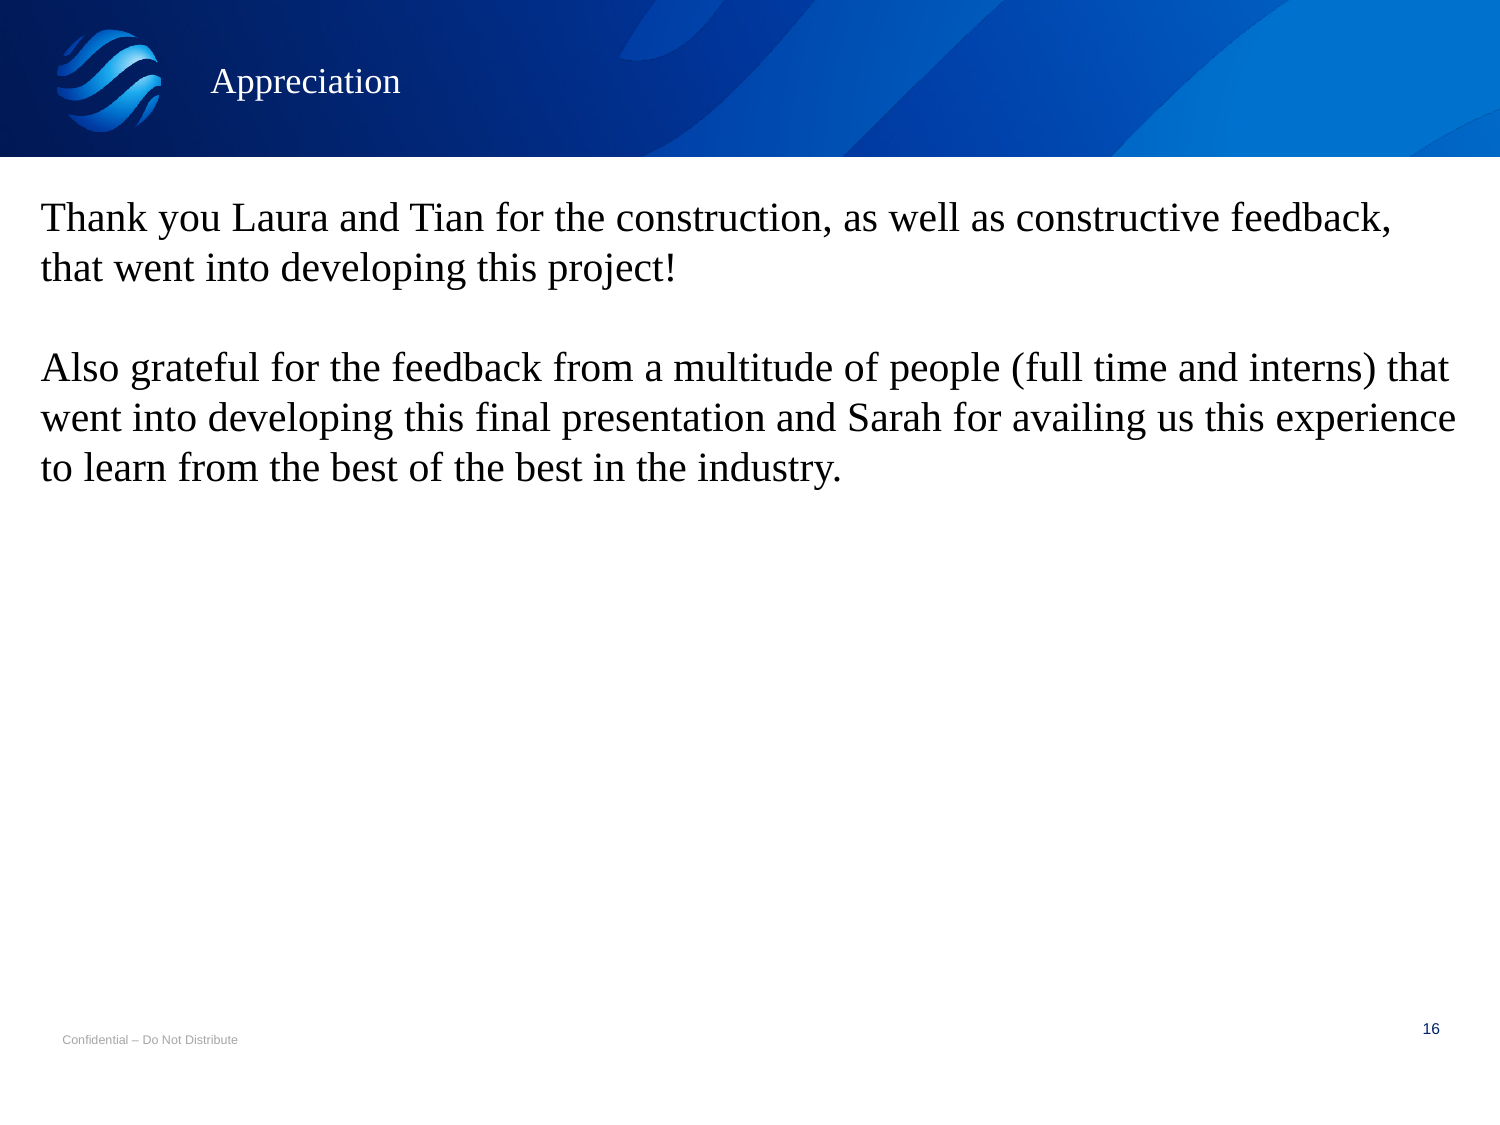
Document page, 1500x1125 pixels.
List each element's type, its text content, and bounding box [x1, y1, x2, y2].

title Appreciation [195, 41, 1490, 122]
picture [0, 0, 1500, 157]
text_box Thank you Laura and Tian for the construction, as well as constructive feedback, that went into developing this project! Also grateful for the feedback from a multitude of people (full time and interns) that went into developing this final presentation and Sarah for availing us this experience to learn from the best of the best in the industry. [25, 182, 1475, 597]
